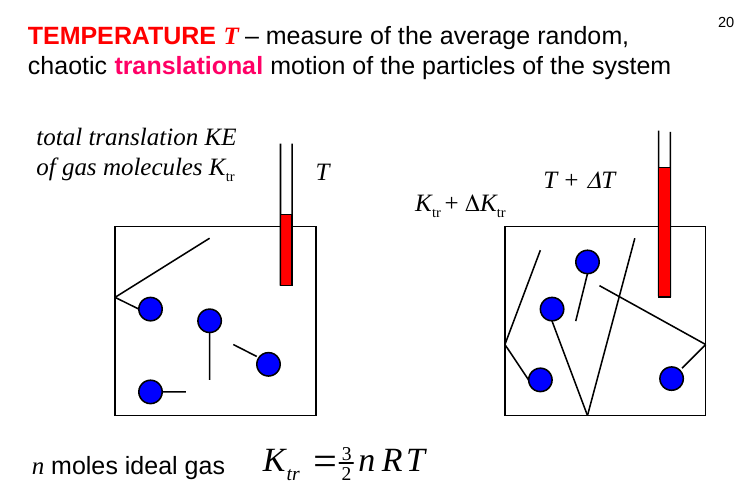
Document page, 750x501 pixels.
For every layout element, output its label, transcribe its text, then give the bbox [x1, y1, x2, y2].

text_box Ktr + Ktr [400, 179, 521, 228]
text_box [575, 250, 600, 274]
text_box TEMPERATURE T – measure of the average random, chaotic translational motion of the particles of the system [13, 11, 695, 87]
slide_number 20 [566, 9, 742, 45]
text_box [504, 226, 706, 416]
text_box [540, 297, 564, 321]
text_box [281, 214, 292, 286]
text_box [138, 380, 163, 404]
text_box [658, 167, 671, 297]
text_box [197, 309, 222, 333]
text_box T [300, 147, 345, 193]
text_box [256, 352, 281, 377]
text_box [256, 437, 436, 489]
text_box [115, 226, 316, 416]
text_box total translation KE of gas molecules Ktr [21, 113, 257, 192]
text_box [528, 368, 553, 392]
text_box n moles ideal gas [17, 442, 255, 488]
text_box [138, 297, 163, 321]
text_box T + T [528, 155, 635, 201]
text_box [659, 366, 684, 391]
